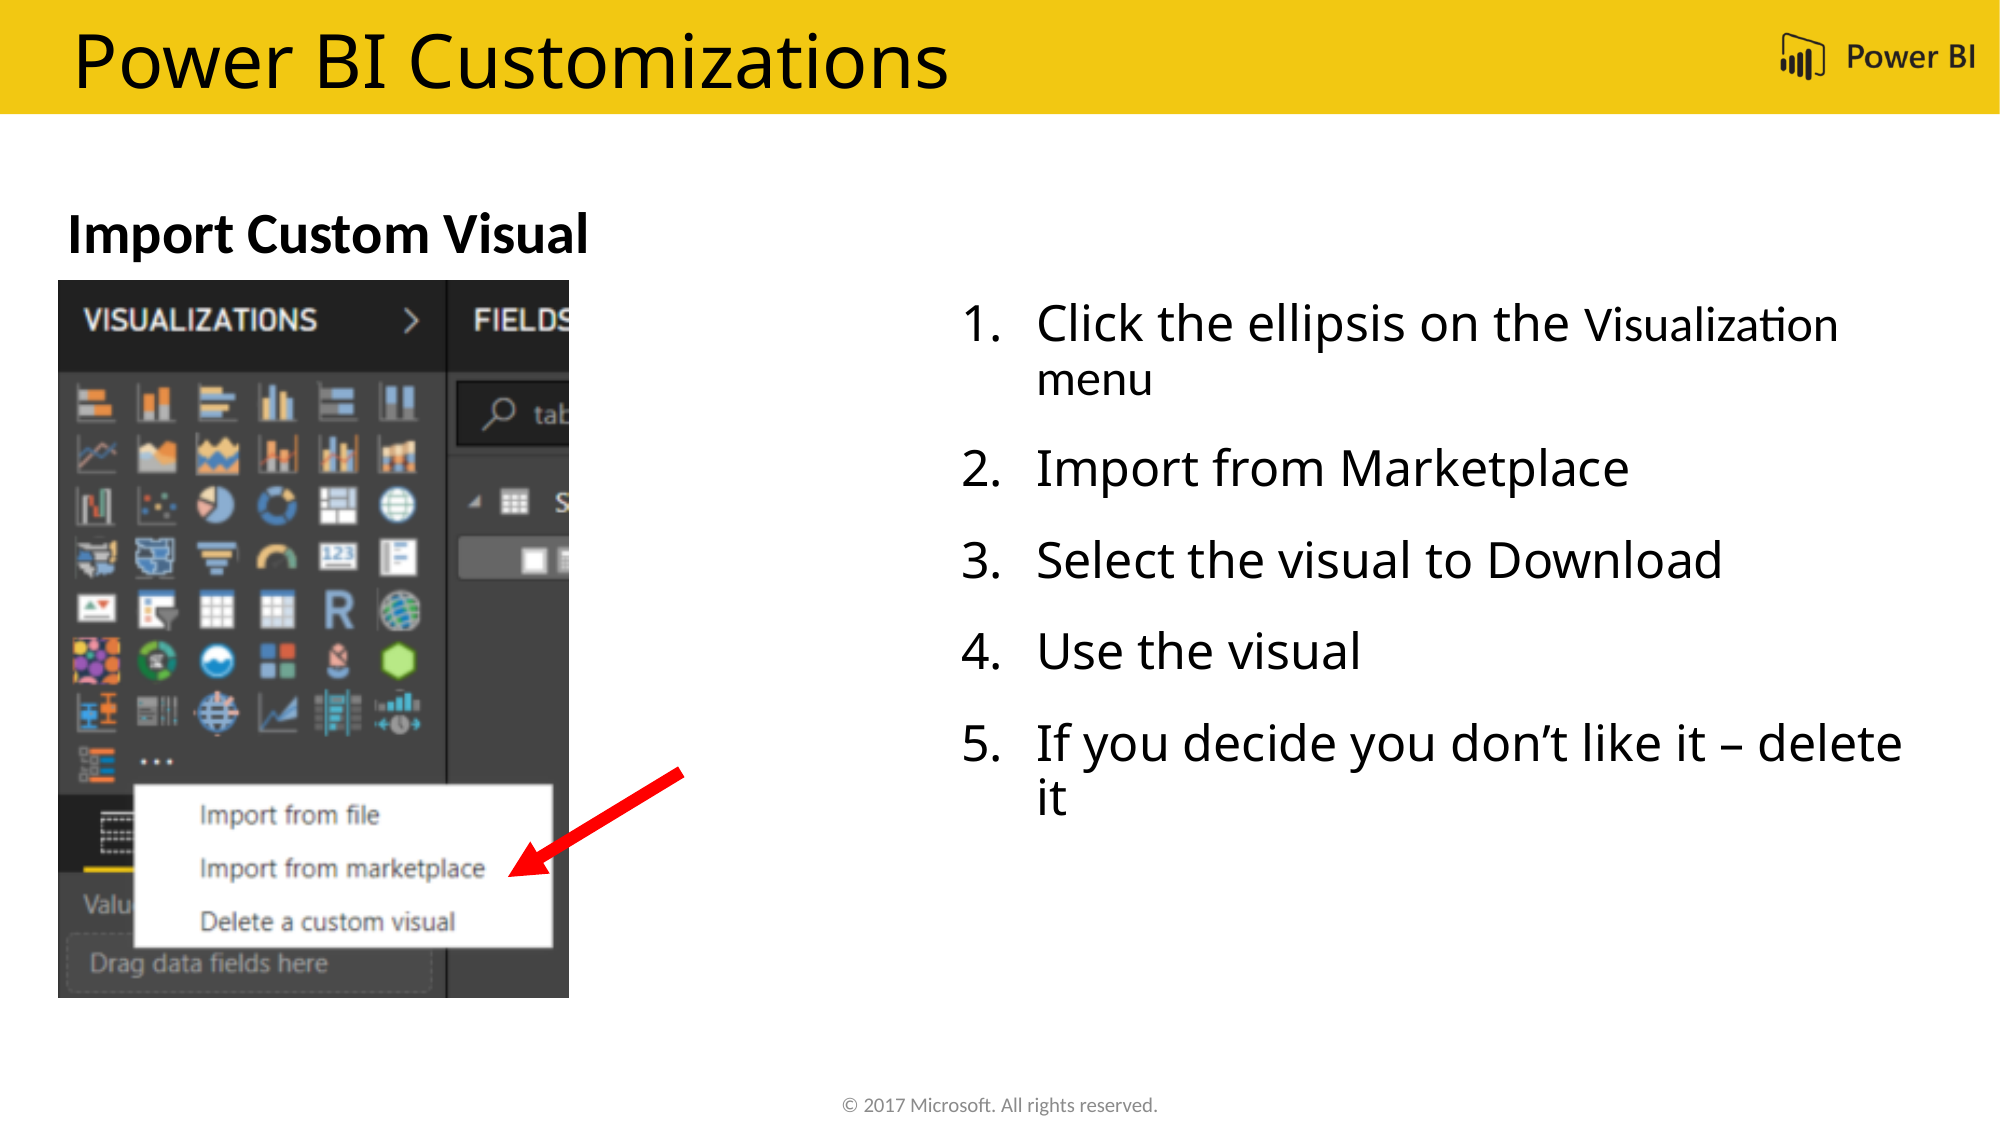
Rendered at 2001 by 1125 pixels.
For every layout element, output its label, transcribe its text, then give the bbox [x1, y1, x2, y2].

picture [1769, 23, 1985, 91]
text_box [507, 771, 682, 877]
picture [58, 280, 569, 998]
text_box Click the ellipsis on the Visualization menu Import from Marketplace Select the visual to Download Use the visual If you decide you don’t like it – delete it [931, 274, 1956, 851]
text_box Power BI Customizations [58, 5, 1879, 111]
title Import Custom Visual [43, 188, 1956, 275]
footer © 2017 Microsoft. All rights reserved. [662, 1084, 1338, 1123]
text_box [0, 0, 2000, 115]
